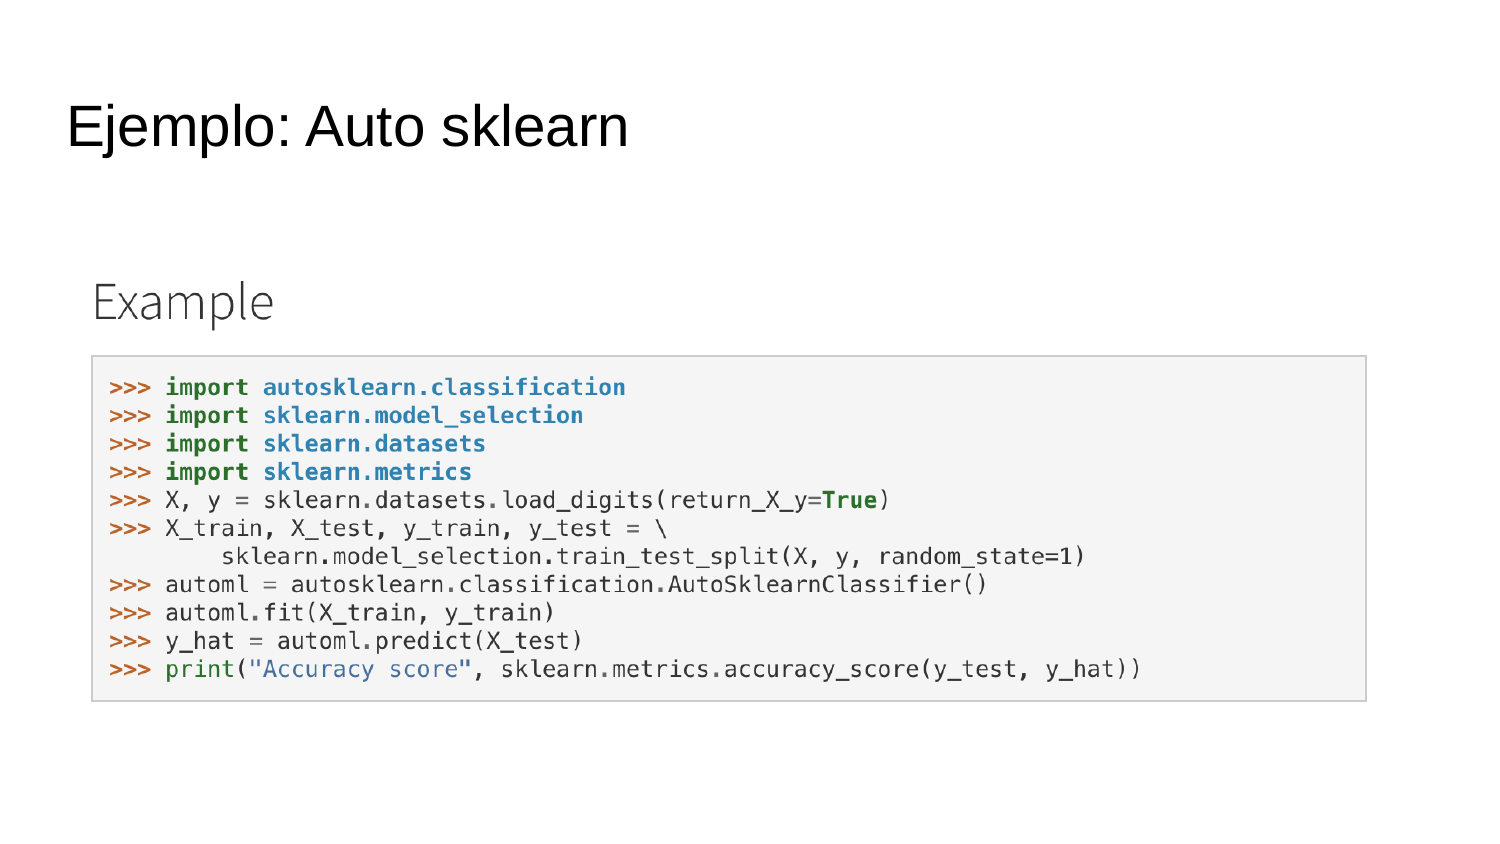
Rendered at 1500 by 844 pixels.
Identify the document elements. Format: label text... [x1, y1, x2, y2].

picture [84, 268, 1416, 728]
title Ejemplo: Auto sklearn [51, 72, 1449, 167]
